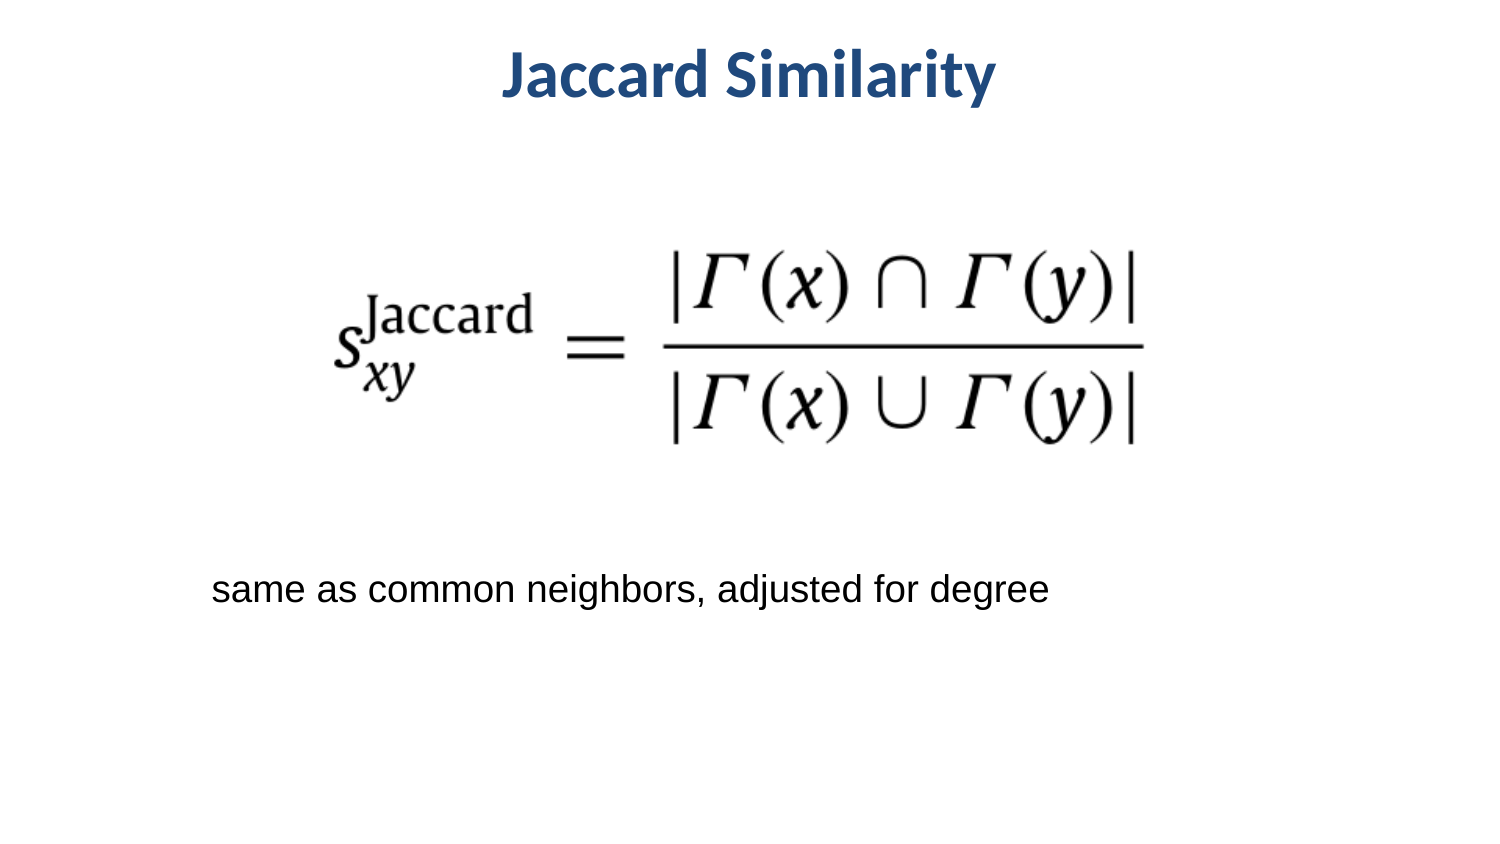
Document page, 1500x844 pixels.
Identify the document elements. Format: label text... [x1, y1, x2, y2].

text_box same as common neighbors, adjusted for degree [196, 541, 1081, 660]
title Jaccard Similarity [75, 0, 1425, 141]
picture [307, 222, 1153, 479]
